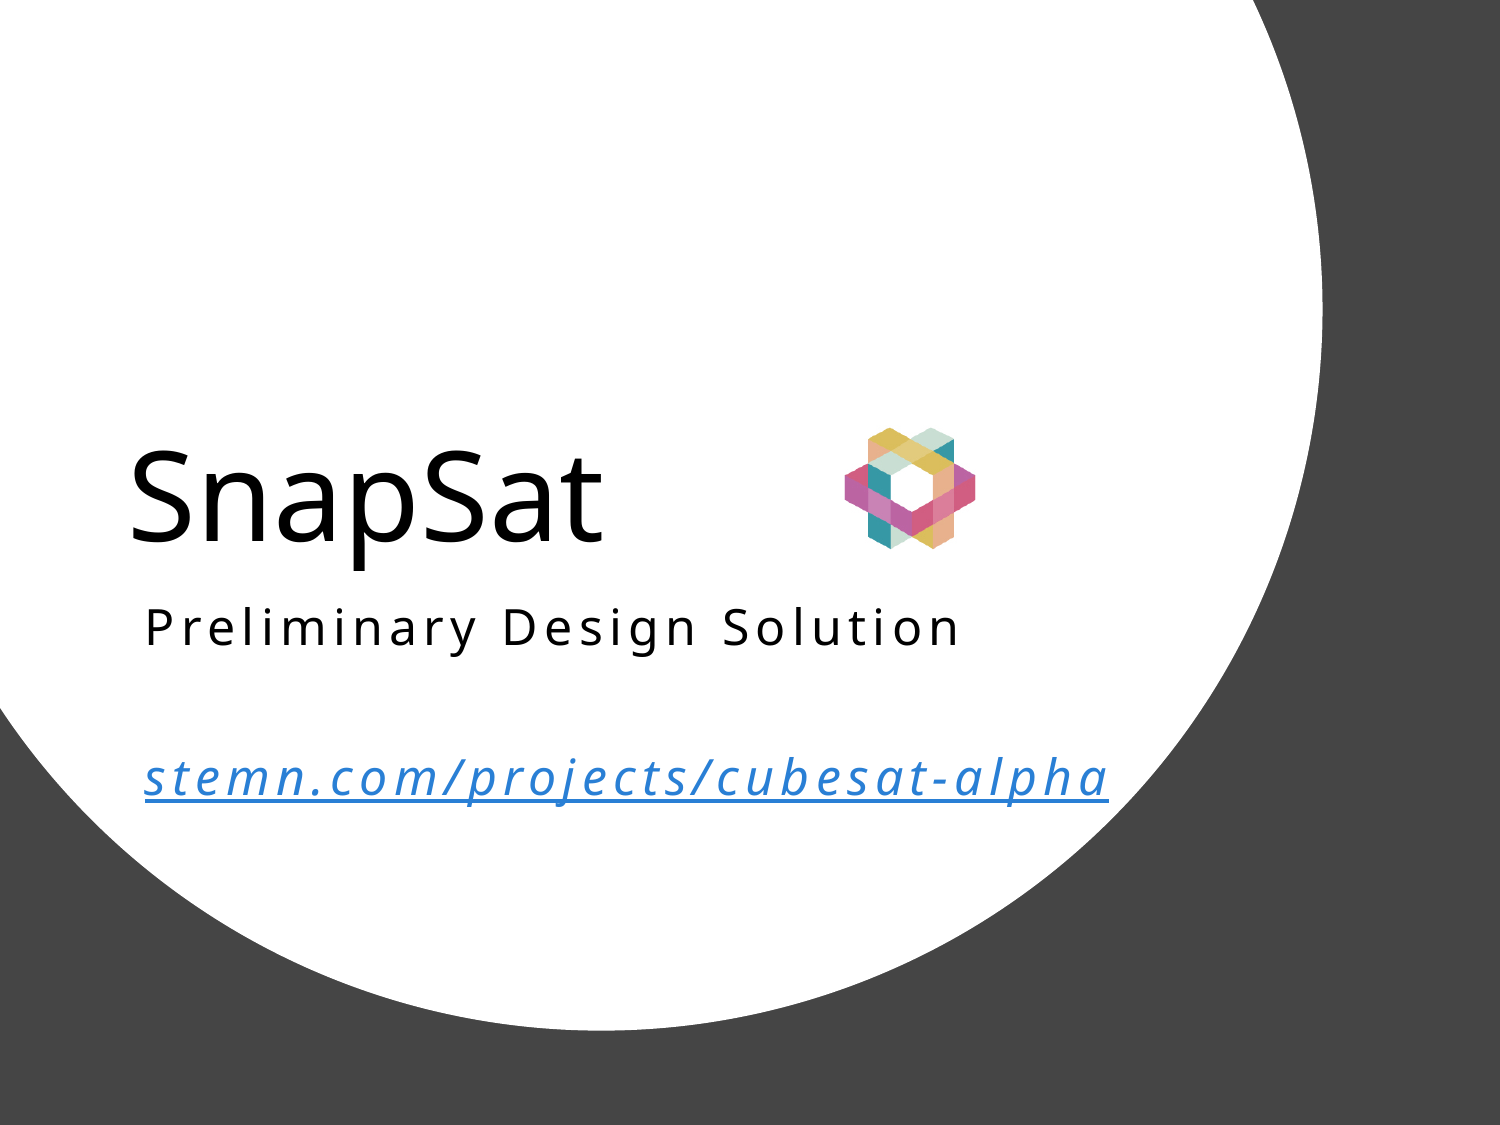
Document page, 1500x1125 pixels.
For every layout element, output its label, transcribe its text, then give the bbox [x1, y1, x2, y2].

subtitle Preliminary Design Solution stemn.com/projects/cubesat-alpha [129, 595, 1313, 867]
picture [839, 424, 980, 559]
title SnapSat [112, 184, 1388, 576]
